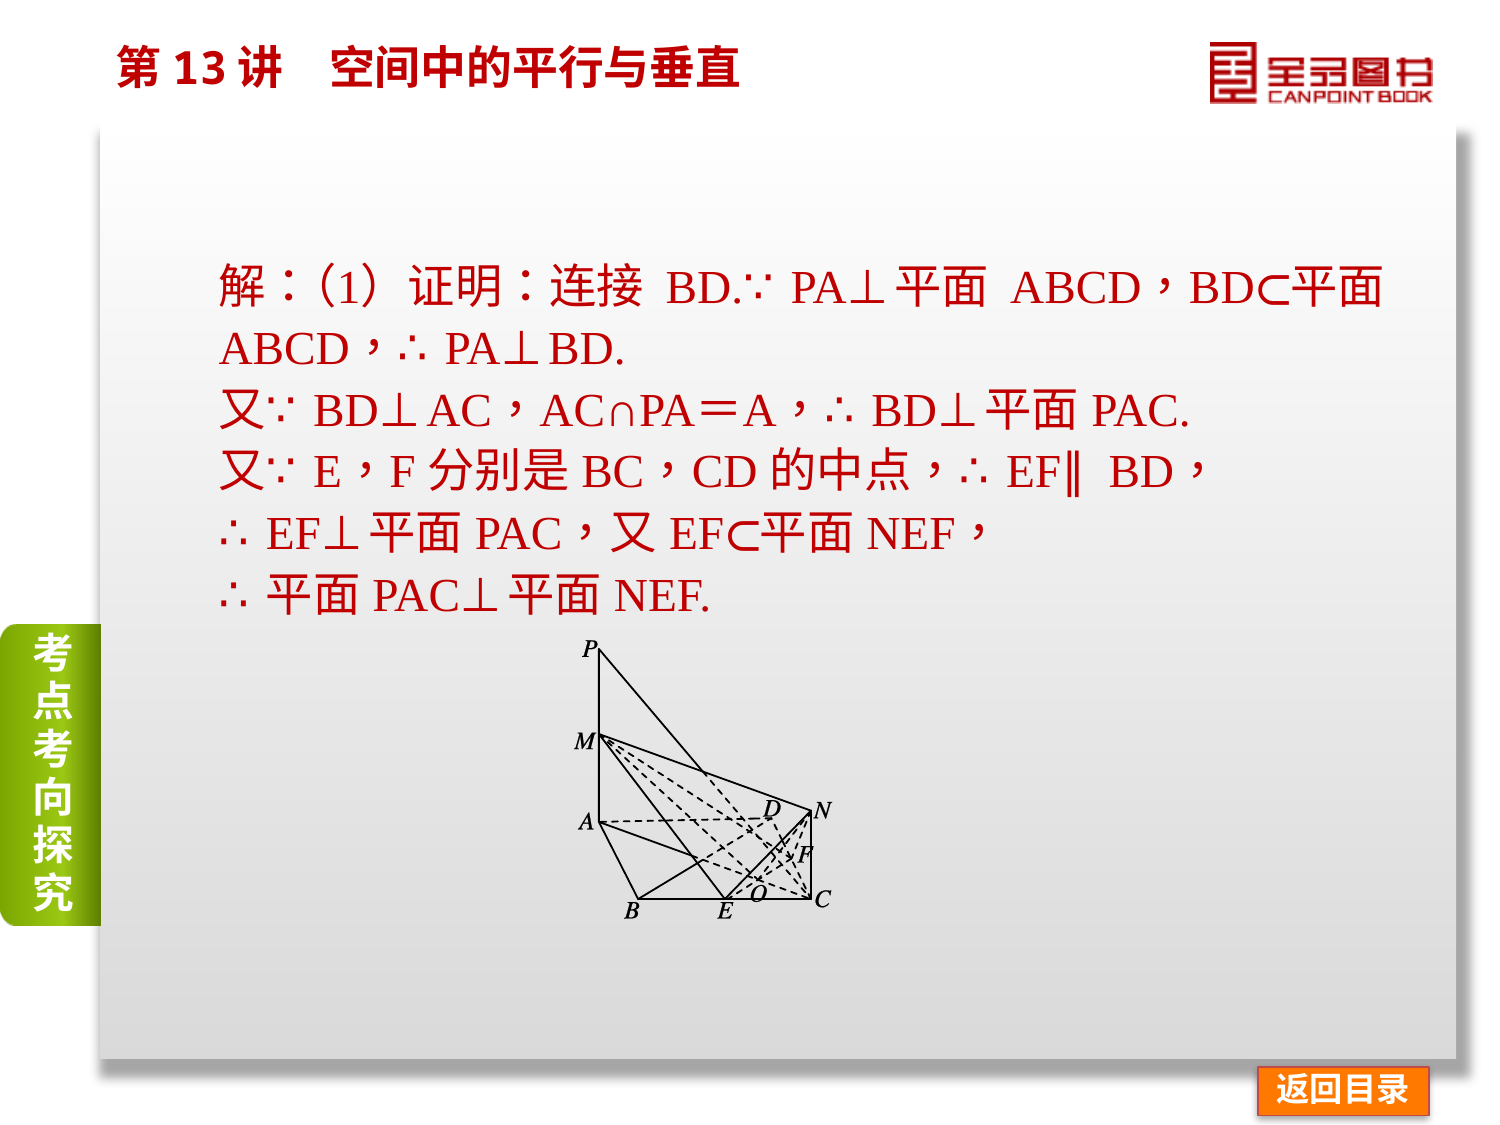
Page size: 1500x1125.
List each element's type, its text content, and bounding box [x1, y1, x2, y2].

picture [0, 623, 101, 927]
text_box 返回目录 [1389, 1066, 1430, 1116]
picture [1210, 42, 1433, 104]
title 第13讲 空间中的平行与垂直 [100, 27, 1199, 106]
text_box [218, 255, 1385, 1125]
